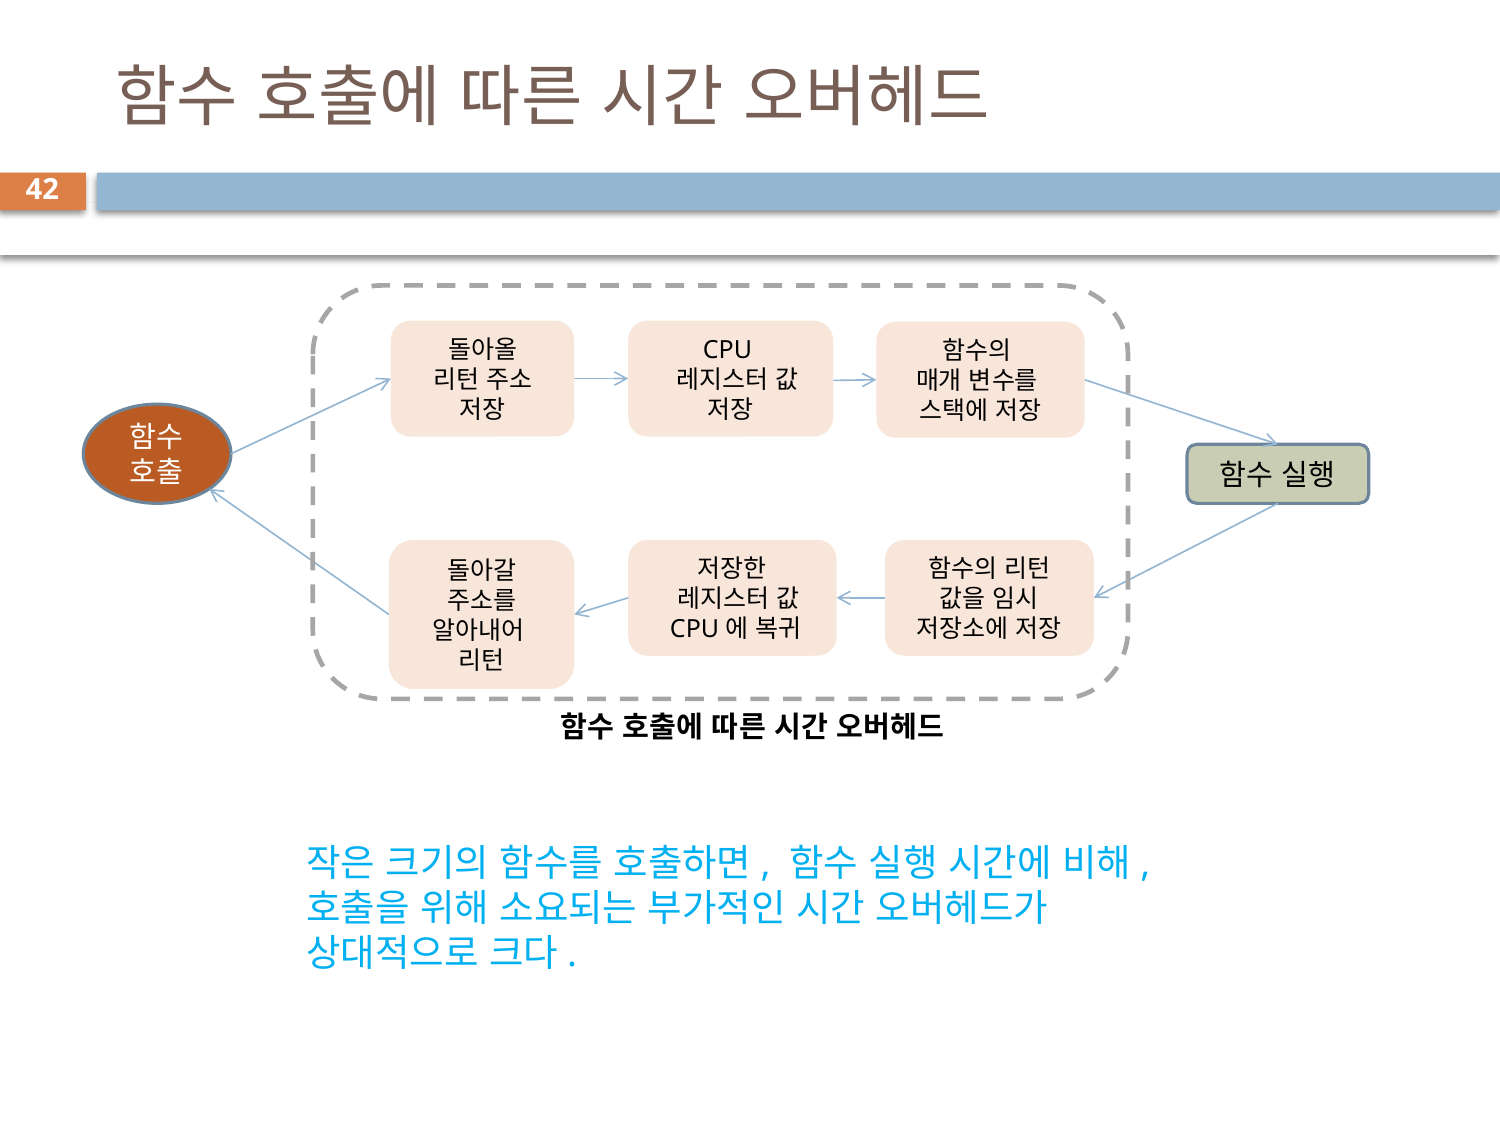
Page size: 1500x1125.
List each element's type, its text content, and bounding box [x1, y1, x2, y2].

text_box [1084, 380, 1279, 445]
title 함수 호출에 따른 시간 오버헤드 [100, 37, 1438, 149]
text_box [1093, 503, 1279, 599]
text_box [230, 378, 392, 454]
text_box [311, 283, 1130, 701]
text_box 함수 호출에 따른 시간 오버헤드 [545, 700, 960, 751]
slide_number 42 [0, 170, 87, 211]
text_box 함수 실행 [1185, 442, 1371, 505]
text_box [208, 488, 389, 599]
text_box 작은 크기의 함수를 호출하면, 함수 실행 시간에 비해, 호출을 위해 소요되는 부가적인 시간 오버헤드가 상대적으로 크다. [291, 831, 1225, 982]
text_box 함수 호출 [81, 402, 232, 505]
